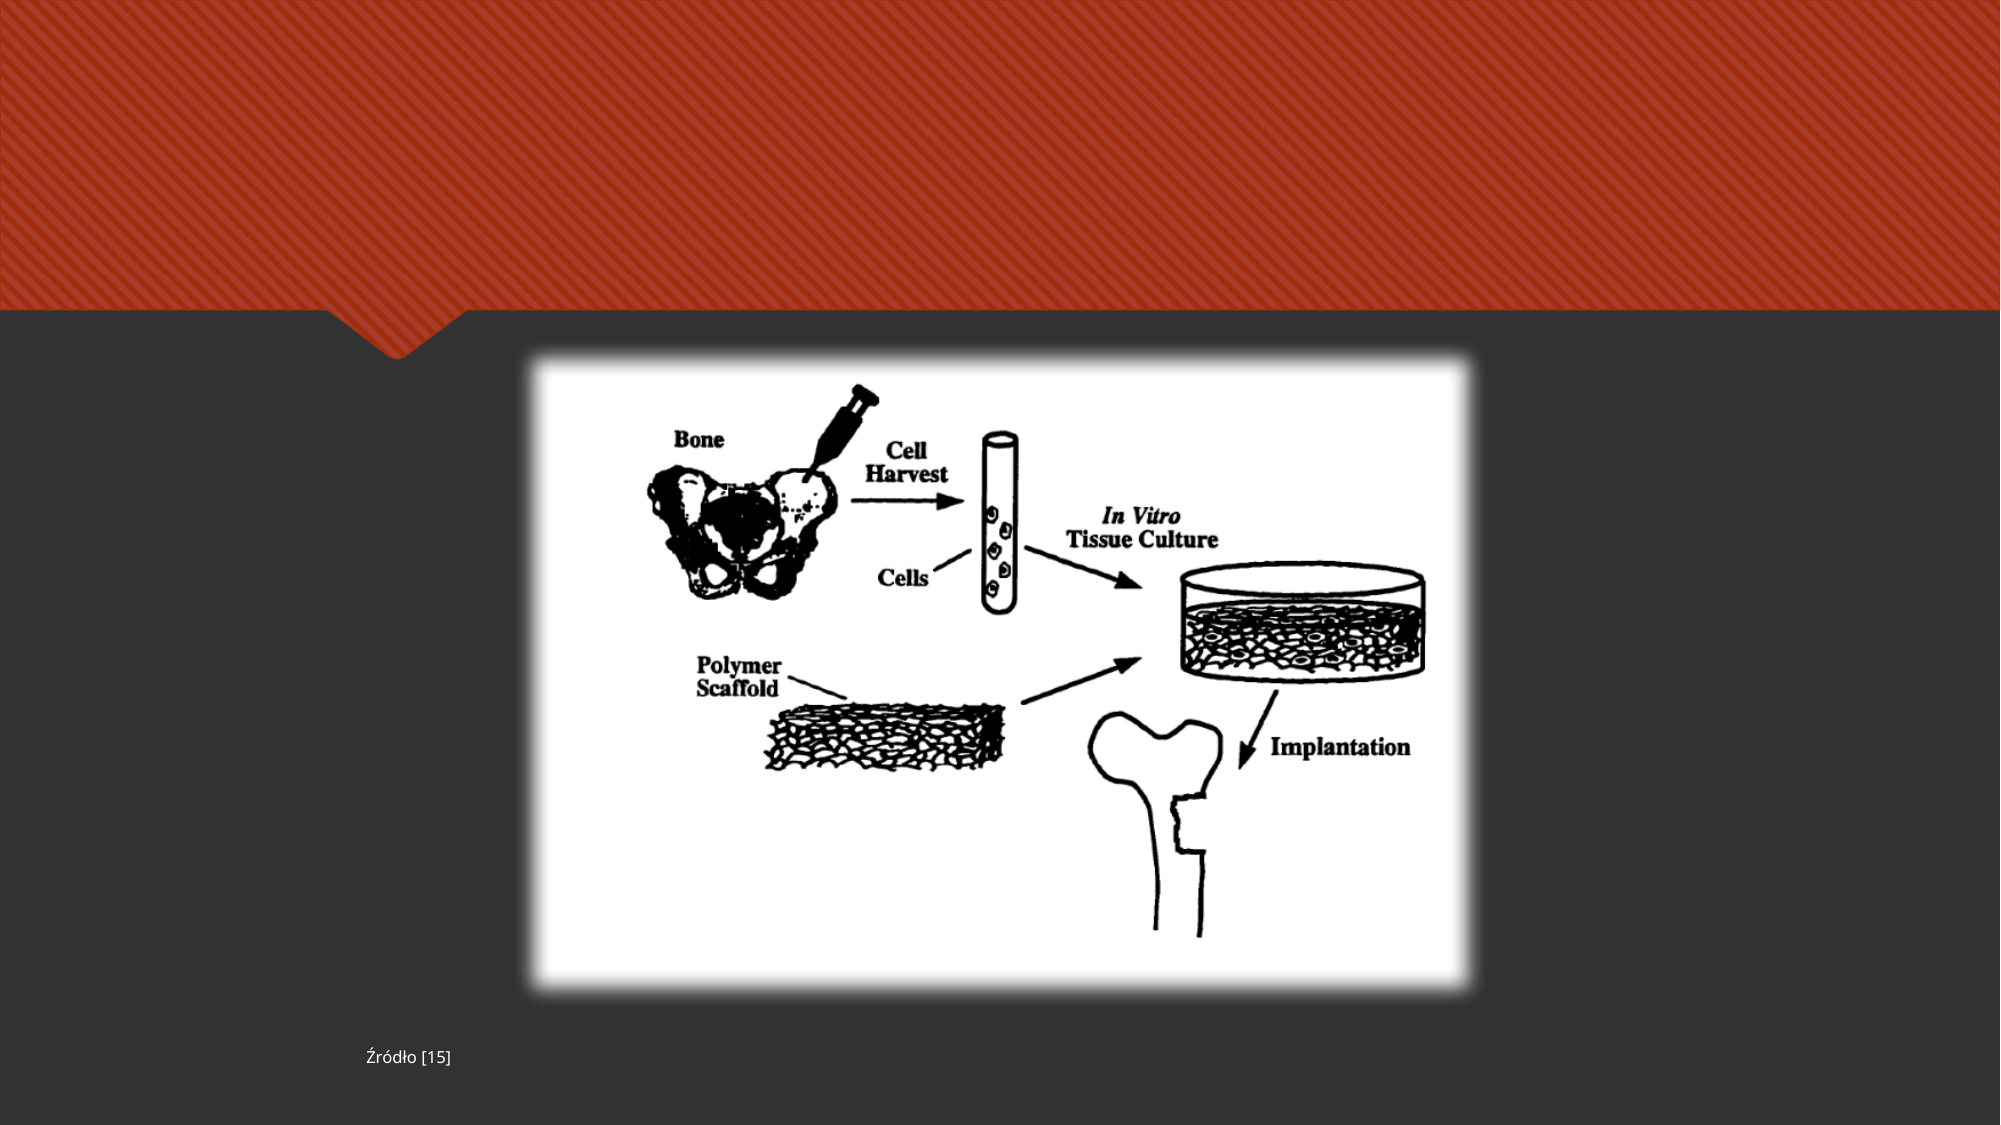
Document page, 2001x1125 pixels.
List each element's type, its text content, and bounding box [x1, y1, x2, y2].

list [512, 338, 1488, 1009]
text_box Źródło [15] [351, 1039, 589, 1074]
